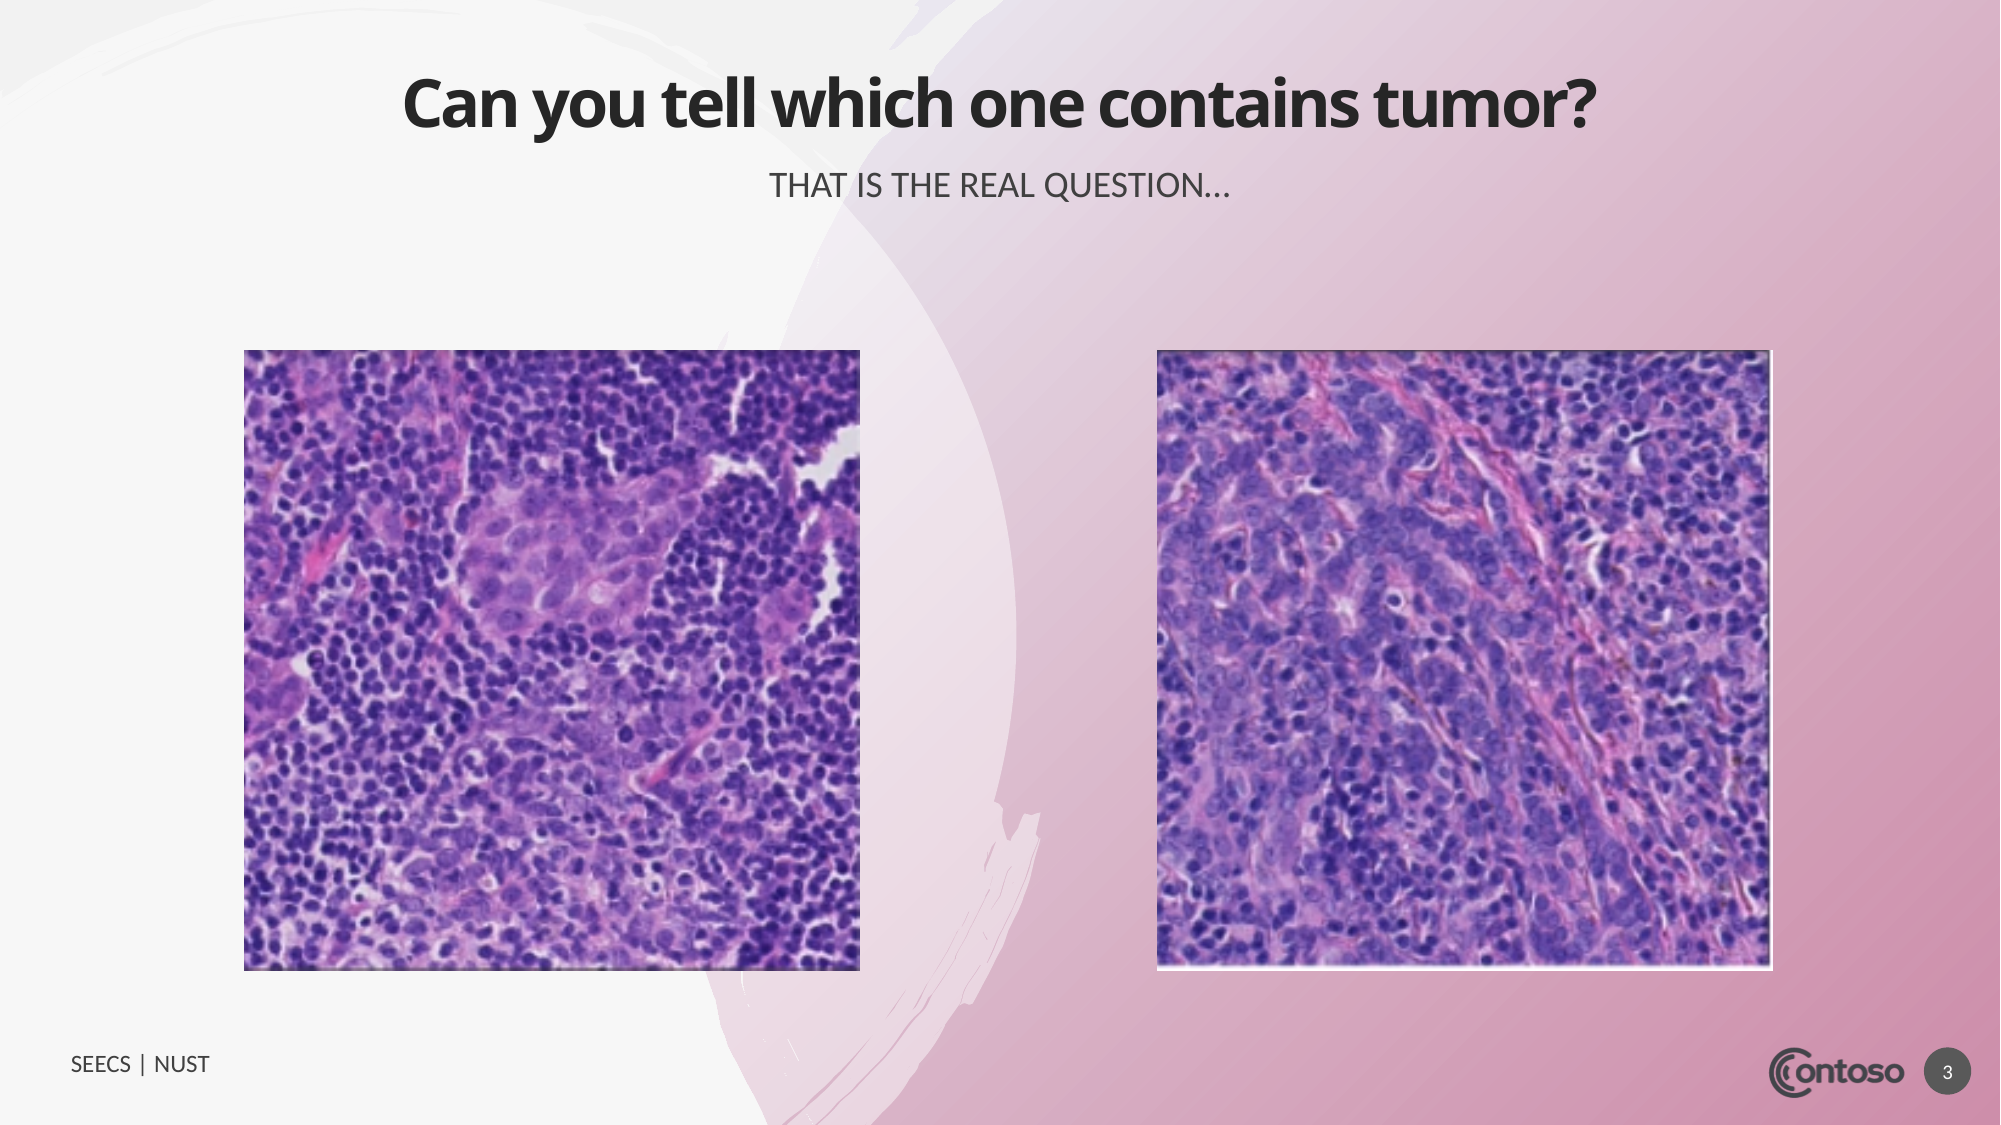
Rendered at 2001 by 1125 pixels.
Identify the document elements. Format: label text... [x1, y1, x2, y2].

picture [1156, 350, 1773, 972]
footer SEECS | NUST [70, 1044, 746, 1082]
slide_number 3 [1923, 1047, 1972, 1095]
picture [243, 350, 860, 972]
list THAT IS THE REAL QUESTION… [70, 165, 1930, 207]
title Can you tell which one contains tumor? [70, 70, 1930, 142]
